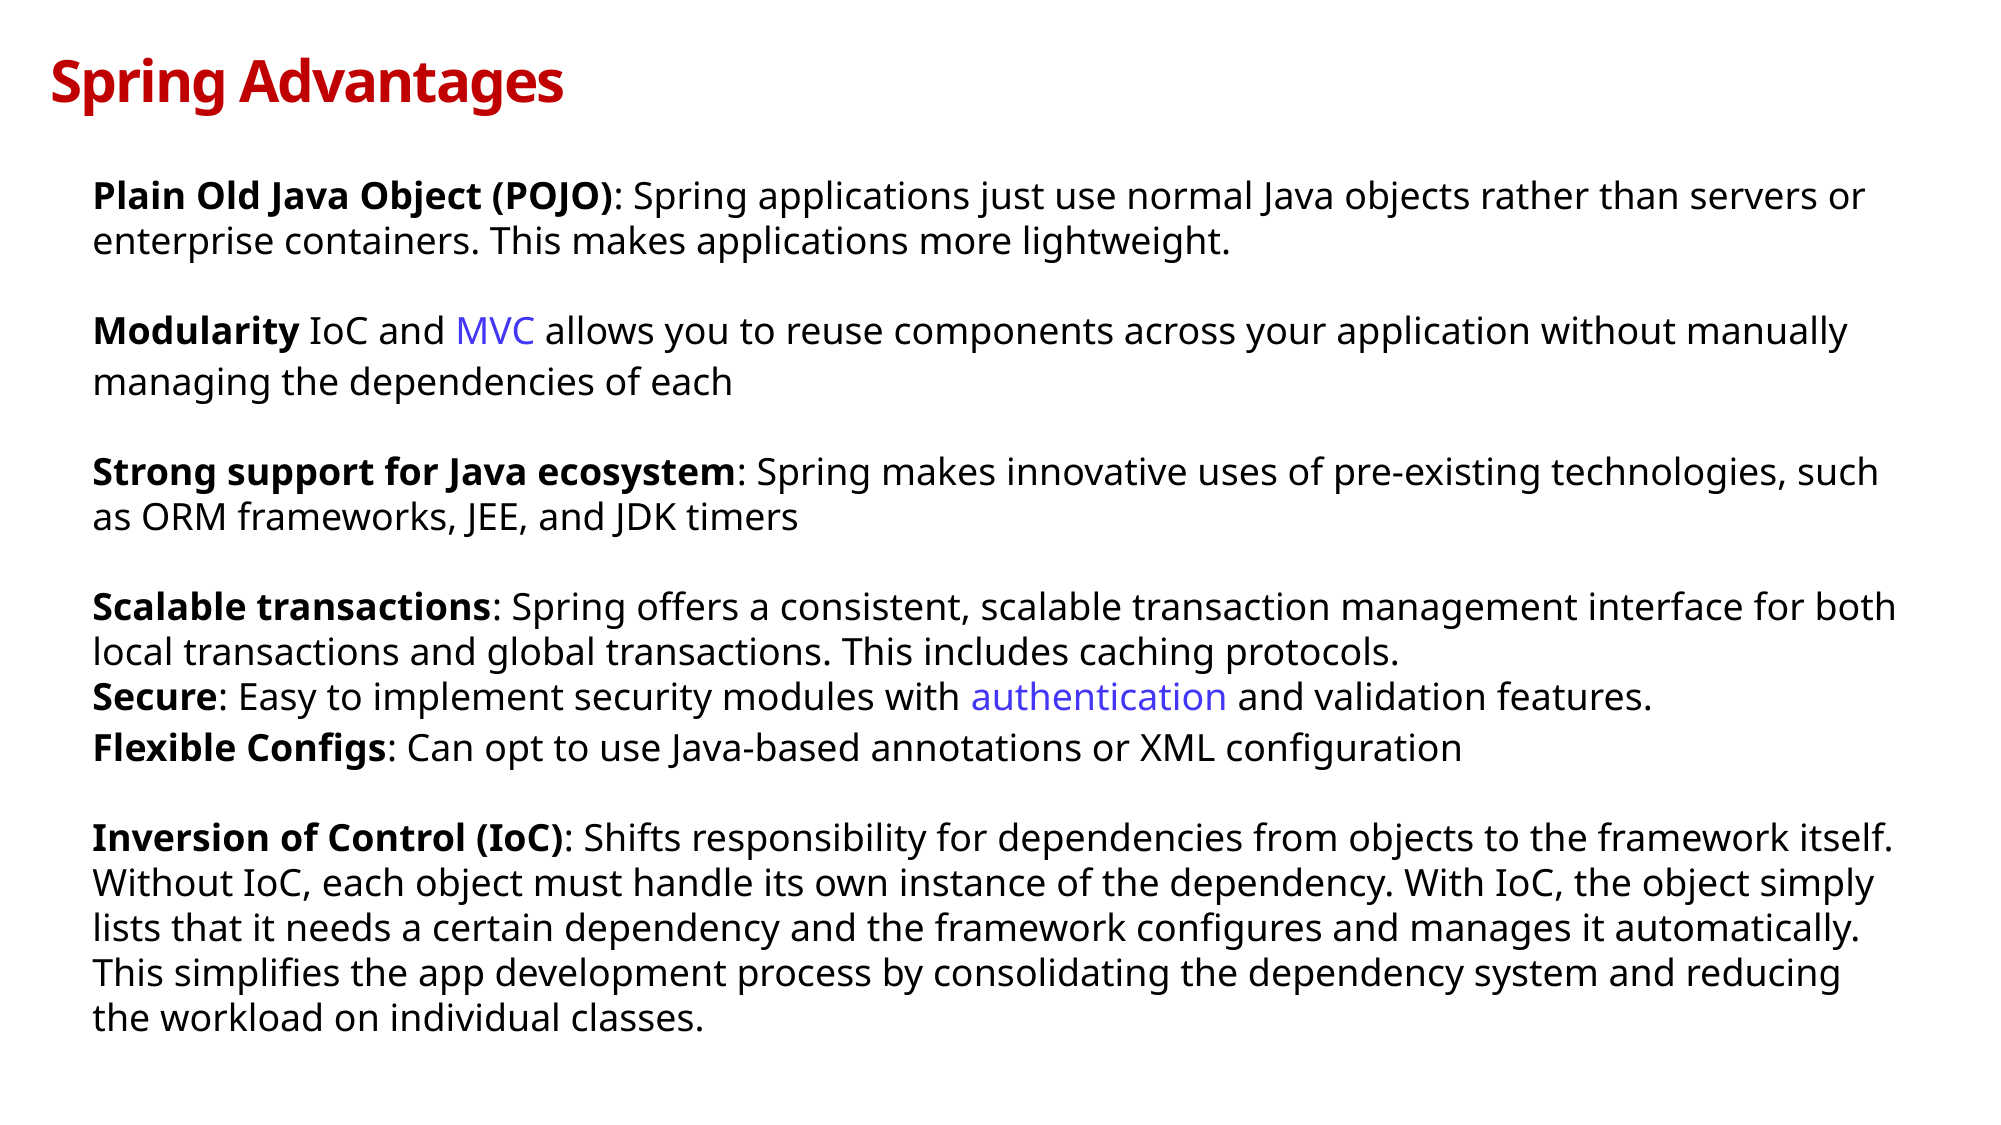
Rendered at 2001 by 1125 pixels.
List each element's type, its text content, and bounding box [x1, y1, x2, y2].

text_box Spring Advantages [50, 44, 1213, 115]
text_box Plain Old Java Object (POJO): Spring applications just use normal Java objects rather than servers or enterprise containers. This makes applications more lightweight. Modularity IoC and MVC allows you to reuse components across your application without manually managing the dependencies of each Strong support for Java ecosystem: Spring makes innovative uses of pre-existing technologies, such as ORM frameworks, JEE, and JDK timers Scalable transactions: Spring offers a consistent, scalable transaction management interface for both local transactions and global transactions. This includes caching protocols. Secure: Easy to implement security modules with authentication and validation features. Flexible Configs: Can opt to use Java-based annotations or XML configuration Inversion of Control (IoC): Shifts responsibility for dependencies from objects to the framework itself. Without IoC, each object must handle its own instance of the dependency. With IoC, the object simply lists that it needs a certain dependency and the framework configures and manages it automatically. This simplifies the app development process by consolidating the dependency system and reducing the workload on individual classes. [77, 164, 1923, 1047]
